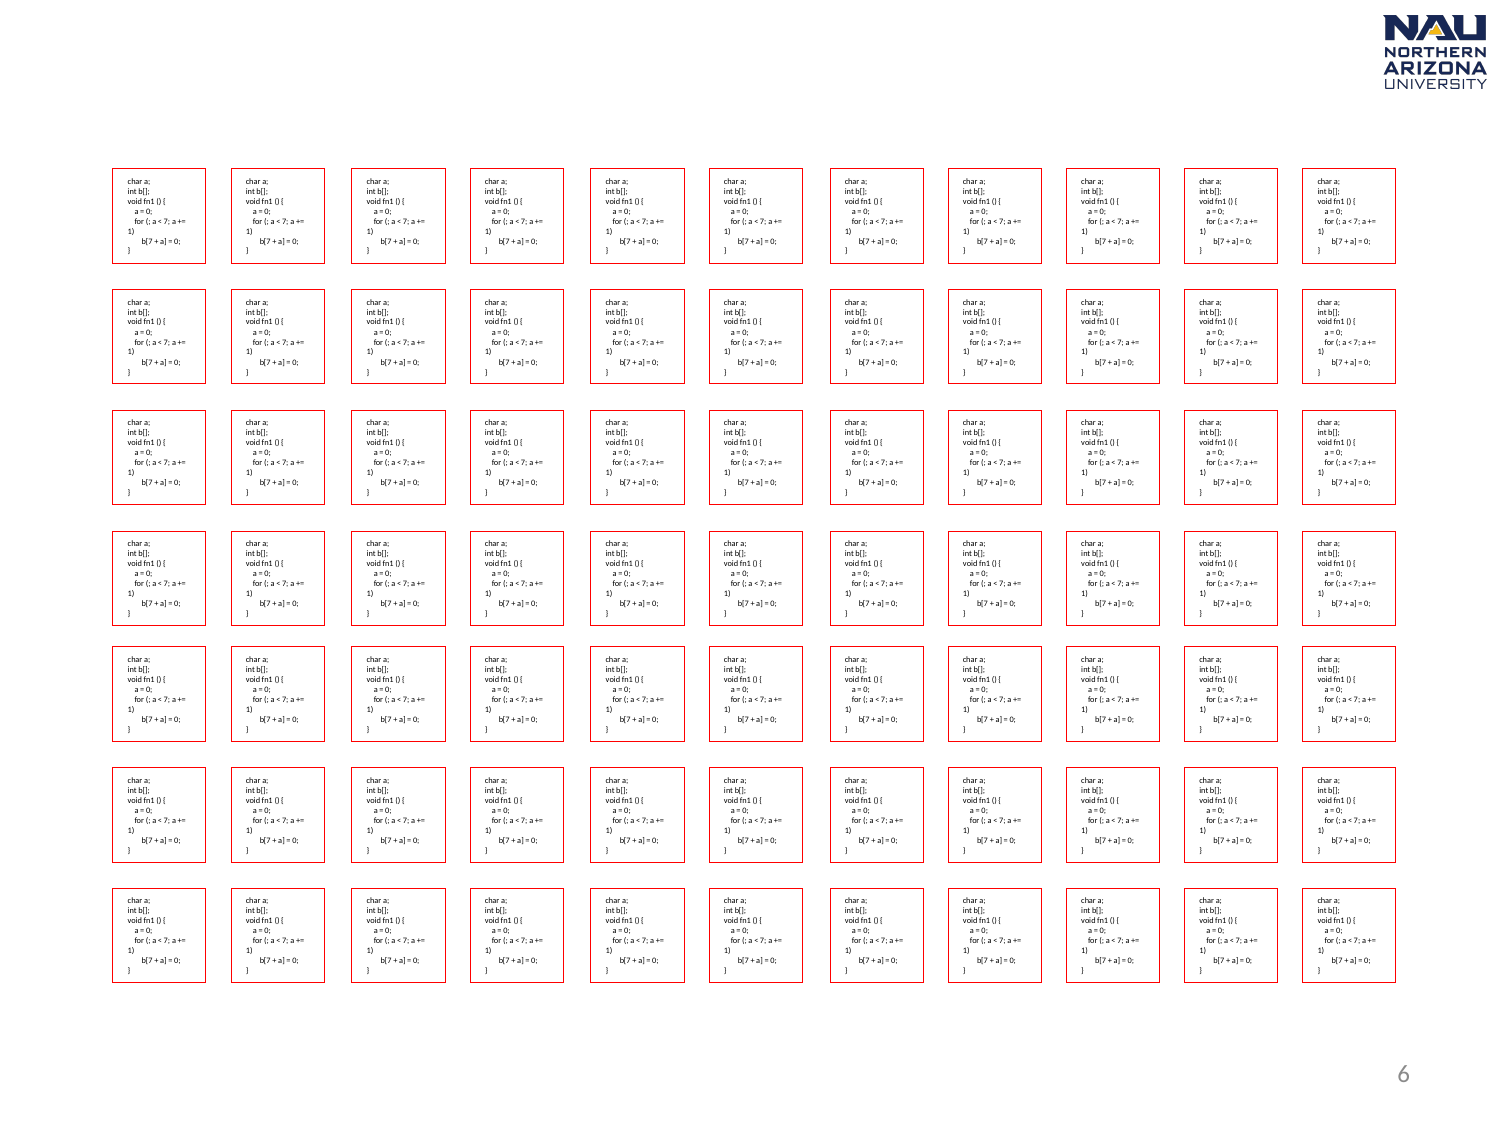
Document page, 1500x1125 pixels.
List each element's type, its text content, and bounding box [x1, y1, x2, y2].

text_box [112, 409, 1397, 507]
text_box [112, 767, 1397, 864]
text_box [112, 646, 1397, 743]
slide_number 5 [1074, 1042, 1425, 1103]
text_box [112, 289, 1397, 386]
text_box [112, 888, 1397, 985]
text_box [112, 530, 1397, 628]
picture [1383, 15, 1487, 89]
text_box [112, 168, 1397, 265]
